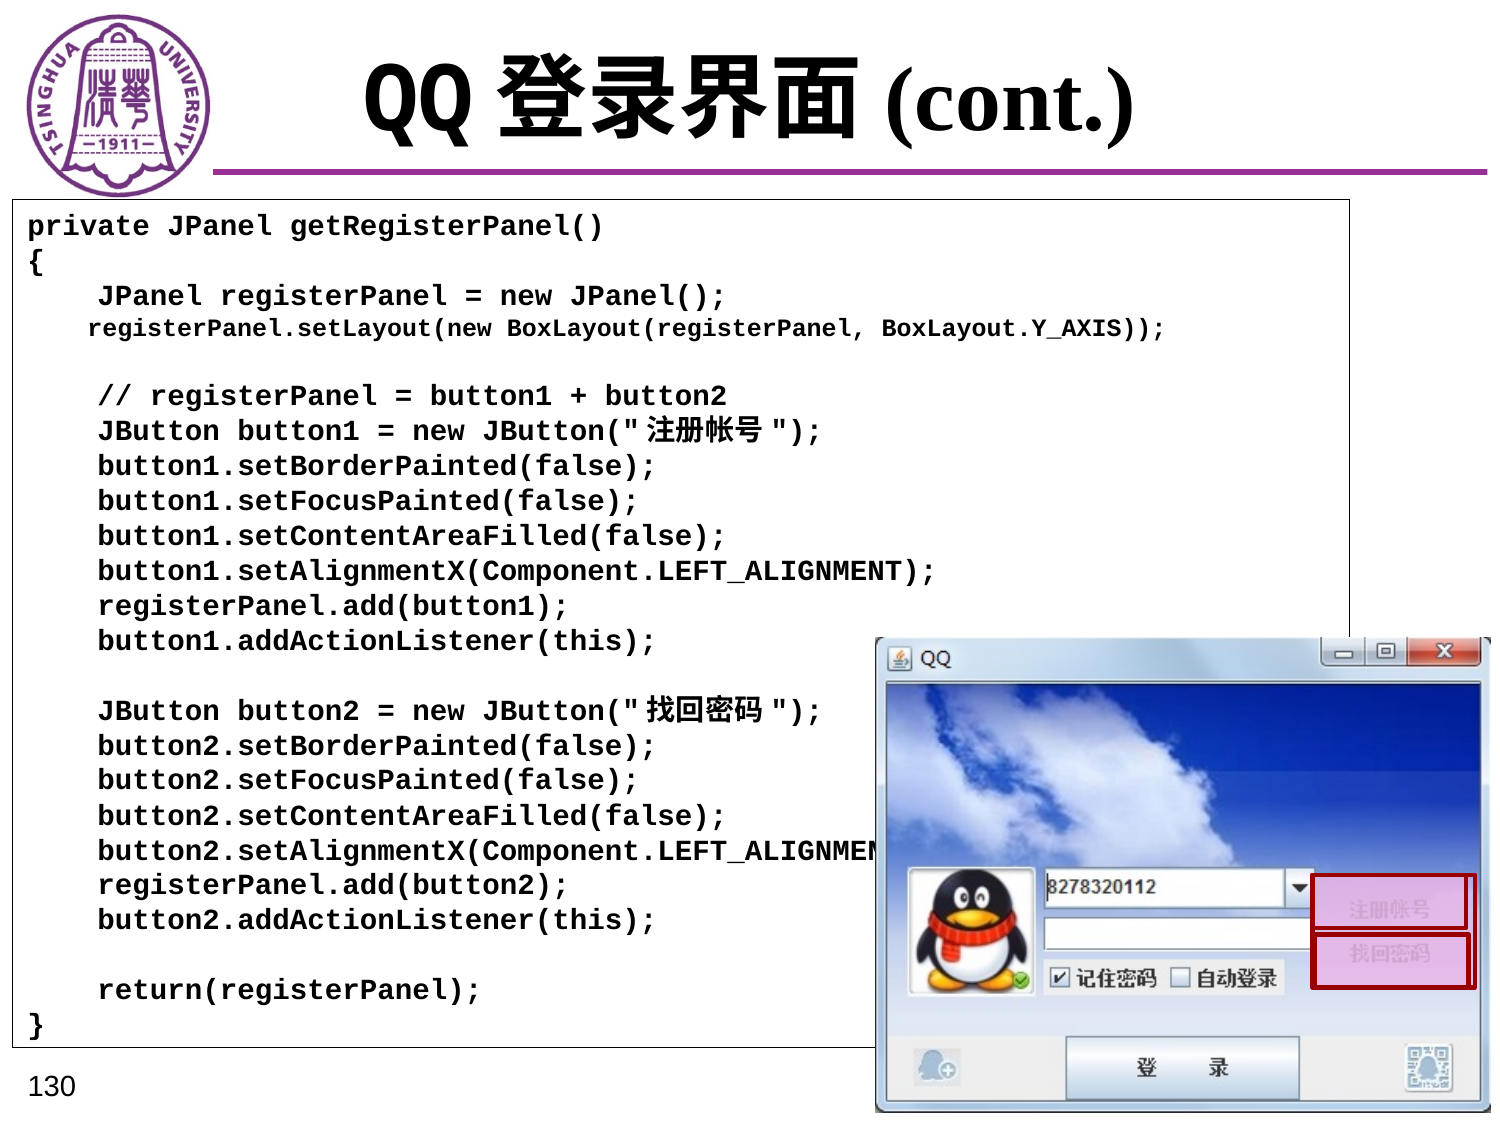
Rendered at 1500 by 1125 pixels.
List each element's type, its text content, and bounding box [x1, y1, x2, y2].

title QQ登录界面(cont.) [24, 37, 1476, 151]
picture [874, 637, 1491, 1113]
footer 130 [12, 1059, 176, 1125]
text_box private JPanel getRegisterPanel() { JPanel registerPanel = new JPanel(); registerPanel.setLayout(new BoxLayout(registerPanel, BoxLayout.Y_AXIS)); // registerPanel = button1 + button2 JButton button1 = new JButton("注册帐号"); button1.setBorderPainted(false); button1.setFocusPainted(false); button1.setContentAreaFilled(false); button1.setAlignmentX(Component.LEFT_ALIGNMENT); registerPanel.add(button1); button1.addActionListener(this); JButton button2 = new JButton("找回密码"); button2.setBorderPainted(false); button2.setFocusPainted(false); button2.setContentAreaFilled(false); button2.setAlignmentX(Component.LEFT_ALIGNMENT); registerPanel.add(button2); button2.addActionListener(this); return(registerPanel); } [12, 199, 1350, 1048]
picture [24, 151, 213, 199]
picture [24, 12, 213, 37]
